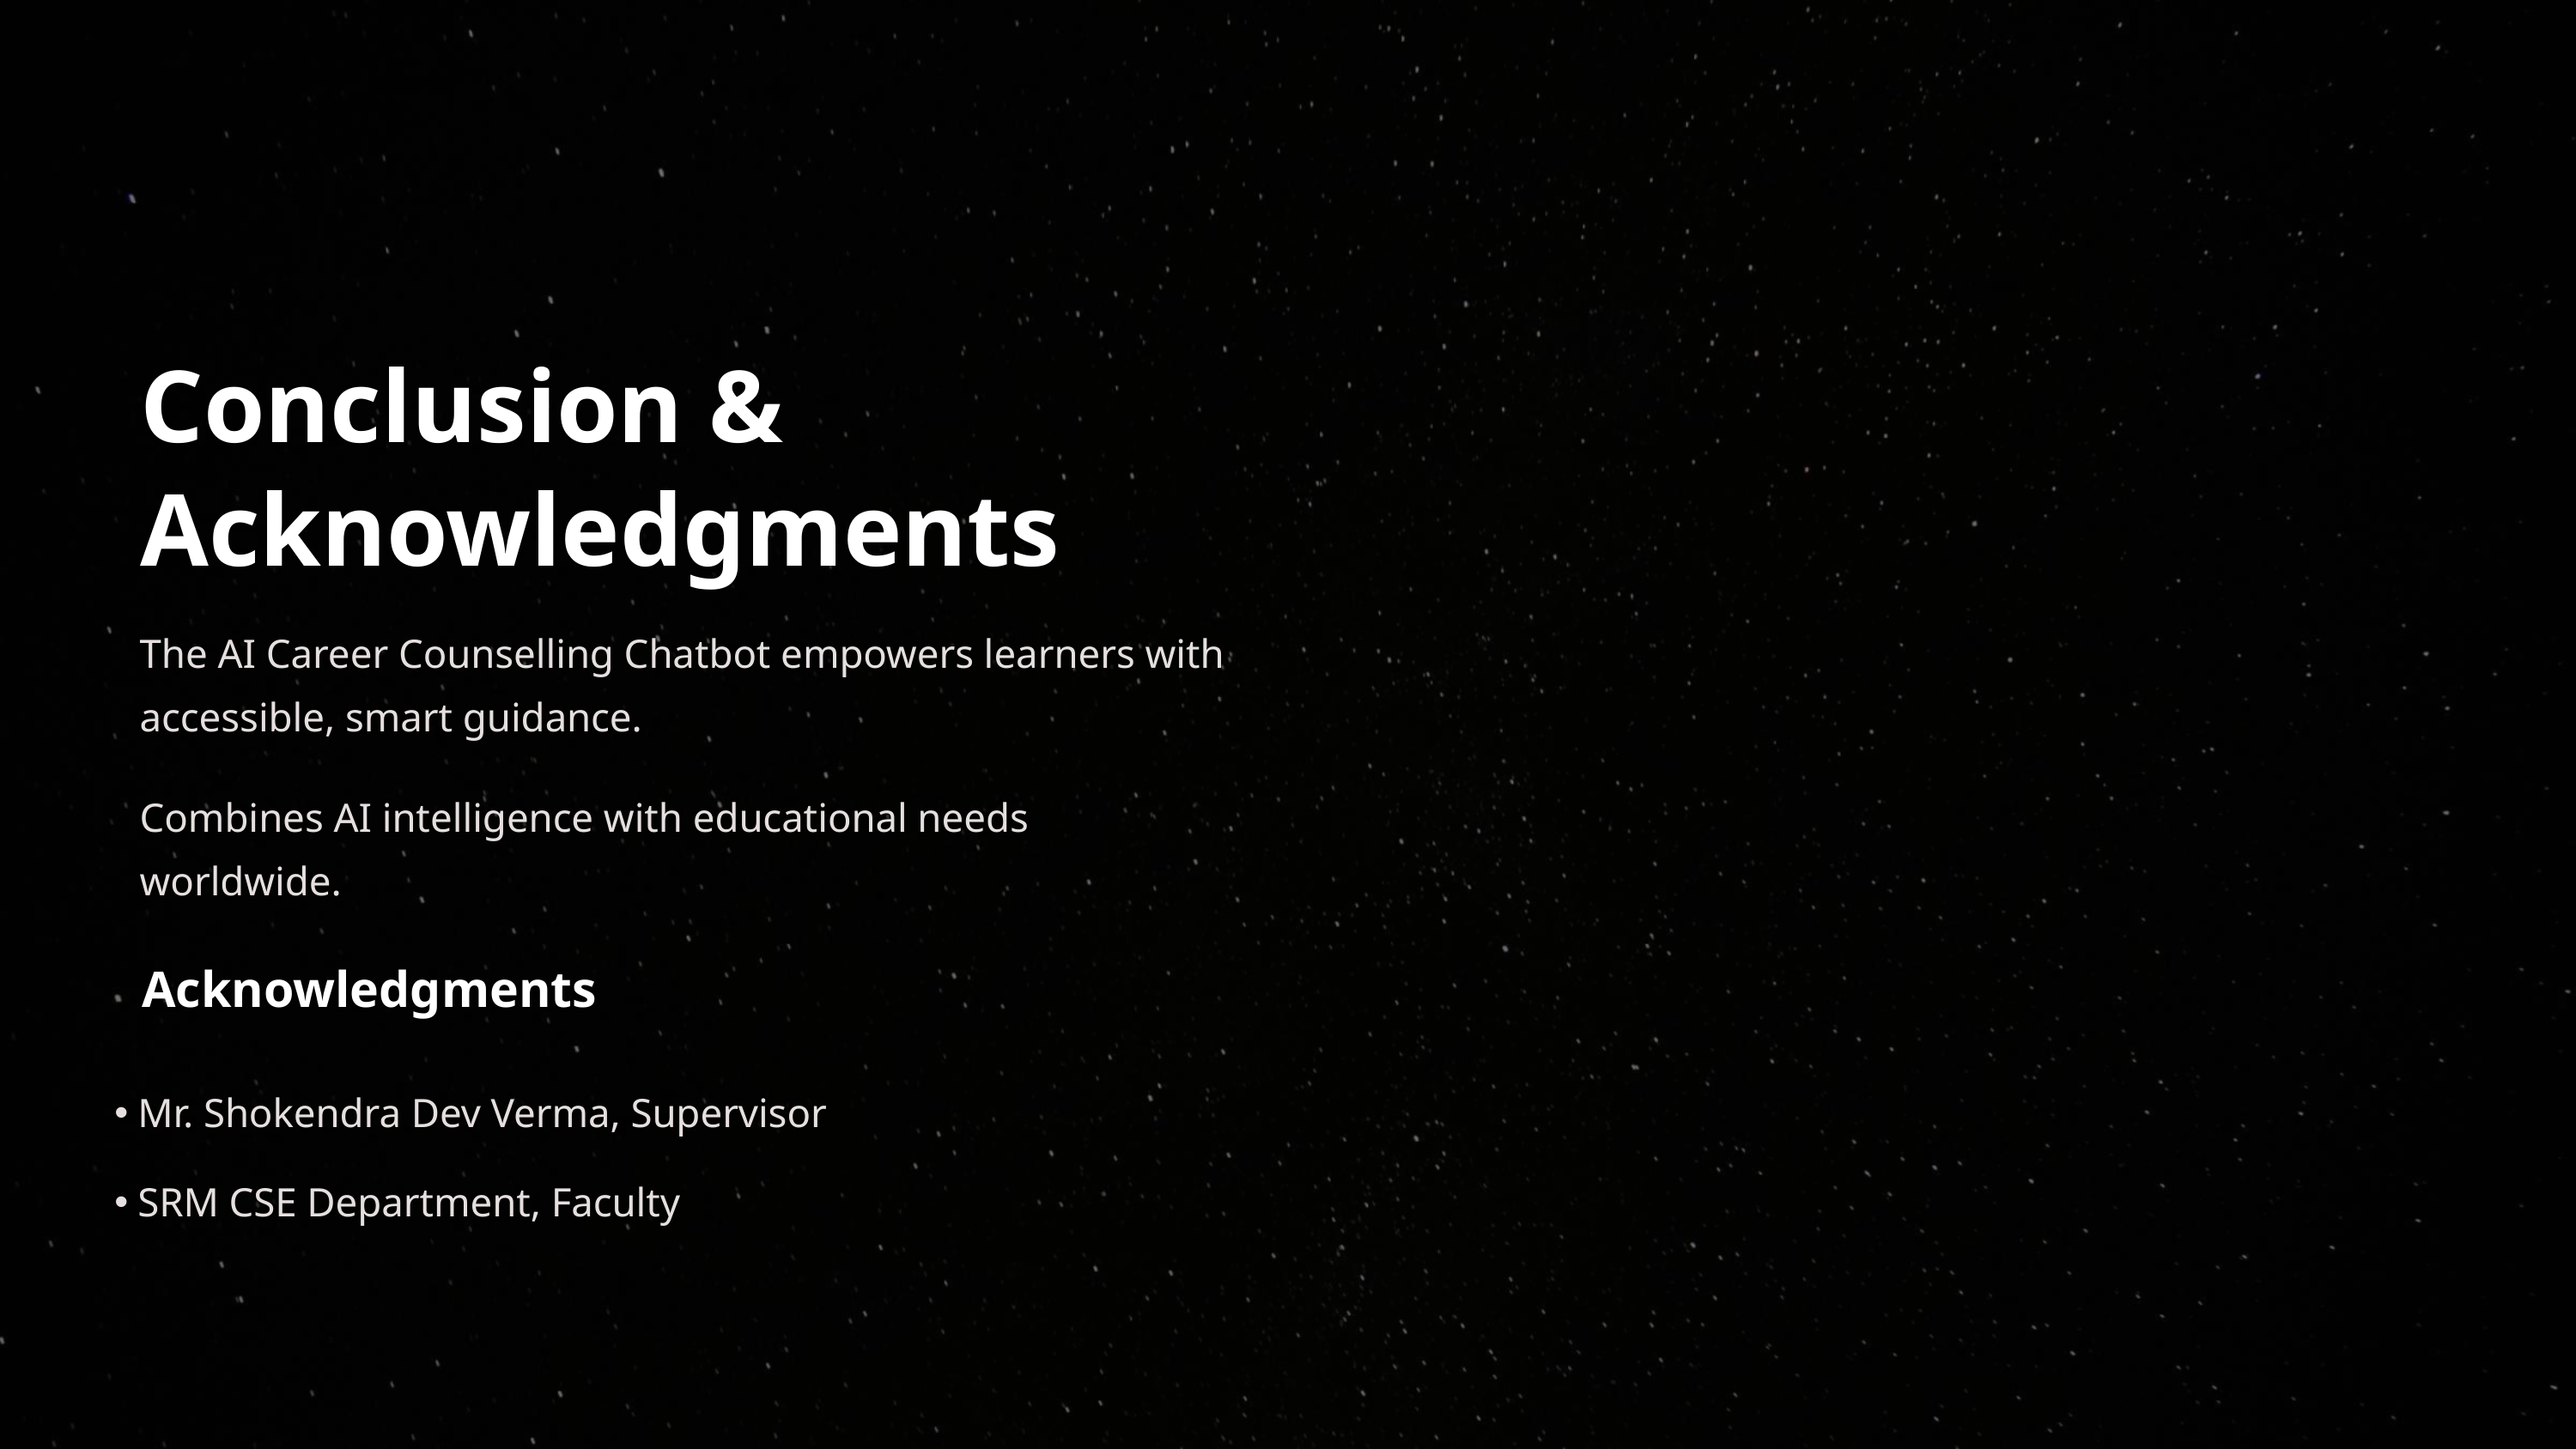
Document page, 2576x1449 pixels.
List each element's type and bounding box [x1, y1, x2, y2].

text_box [0, 0, 2576, 1449]
